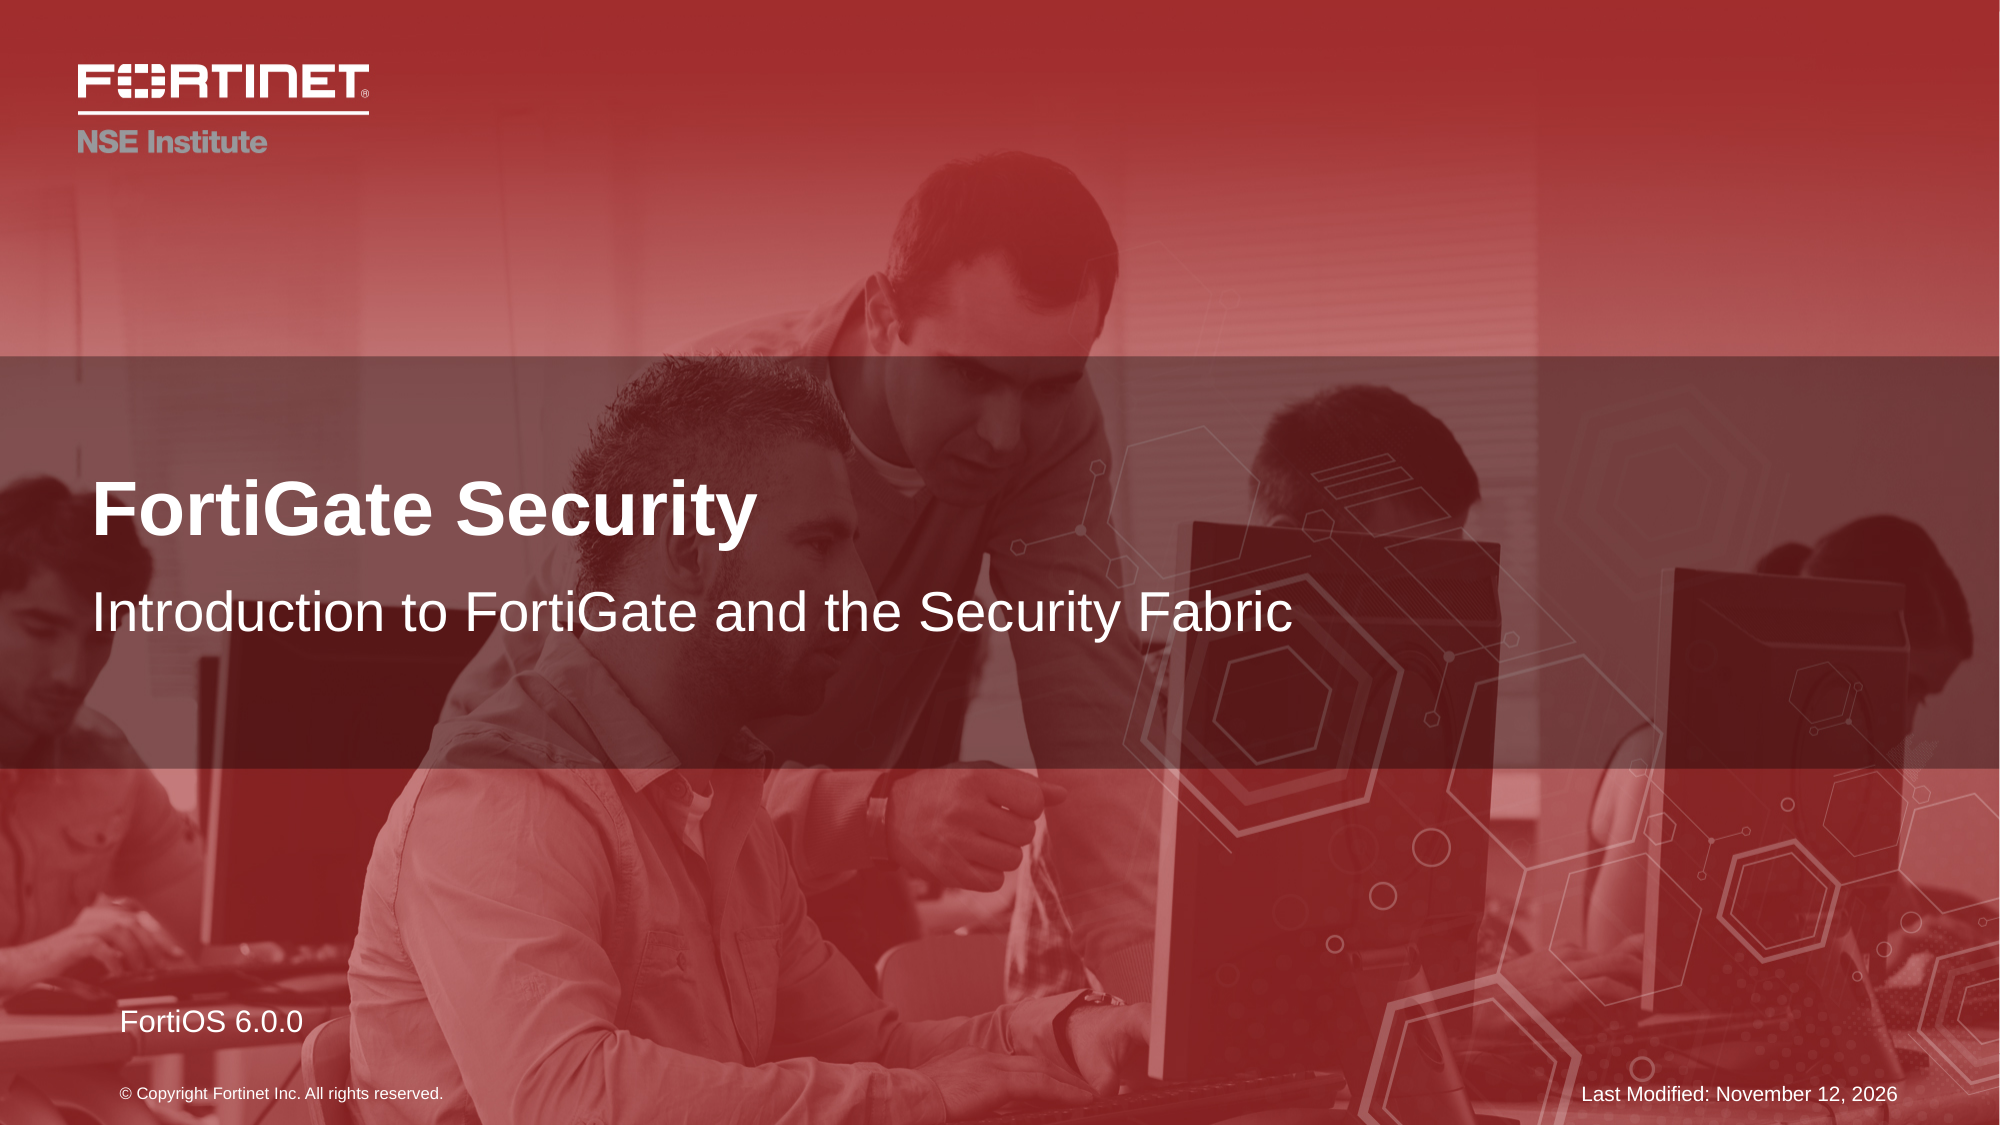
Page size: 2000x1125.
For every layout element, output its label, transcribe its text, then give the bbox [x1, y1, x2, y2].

subtitle Introduction to FortiGate and the Security Fabric [91, 575, 1794, 658]
picture [0, 0, 2000, 1125]
list FortiOS 6.0.0 [99, 991, 571, 1049]
title FortiGate Security [91, 397, 1792, 554]
